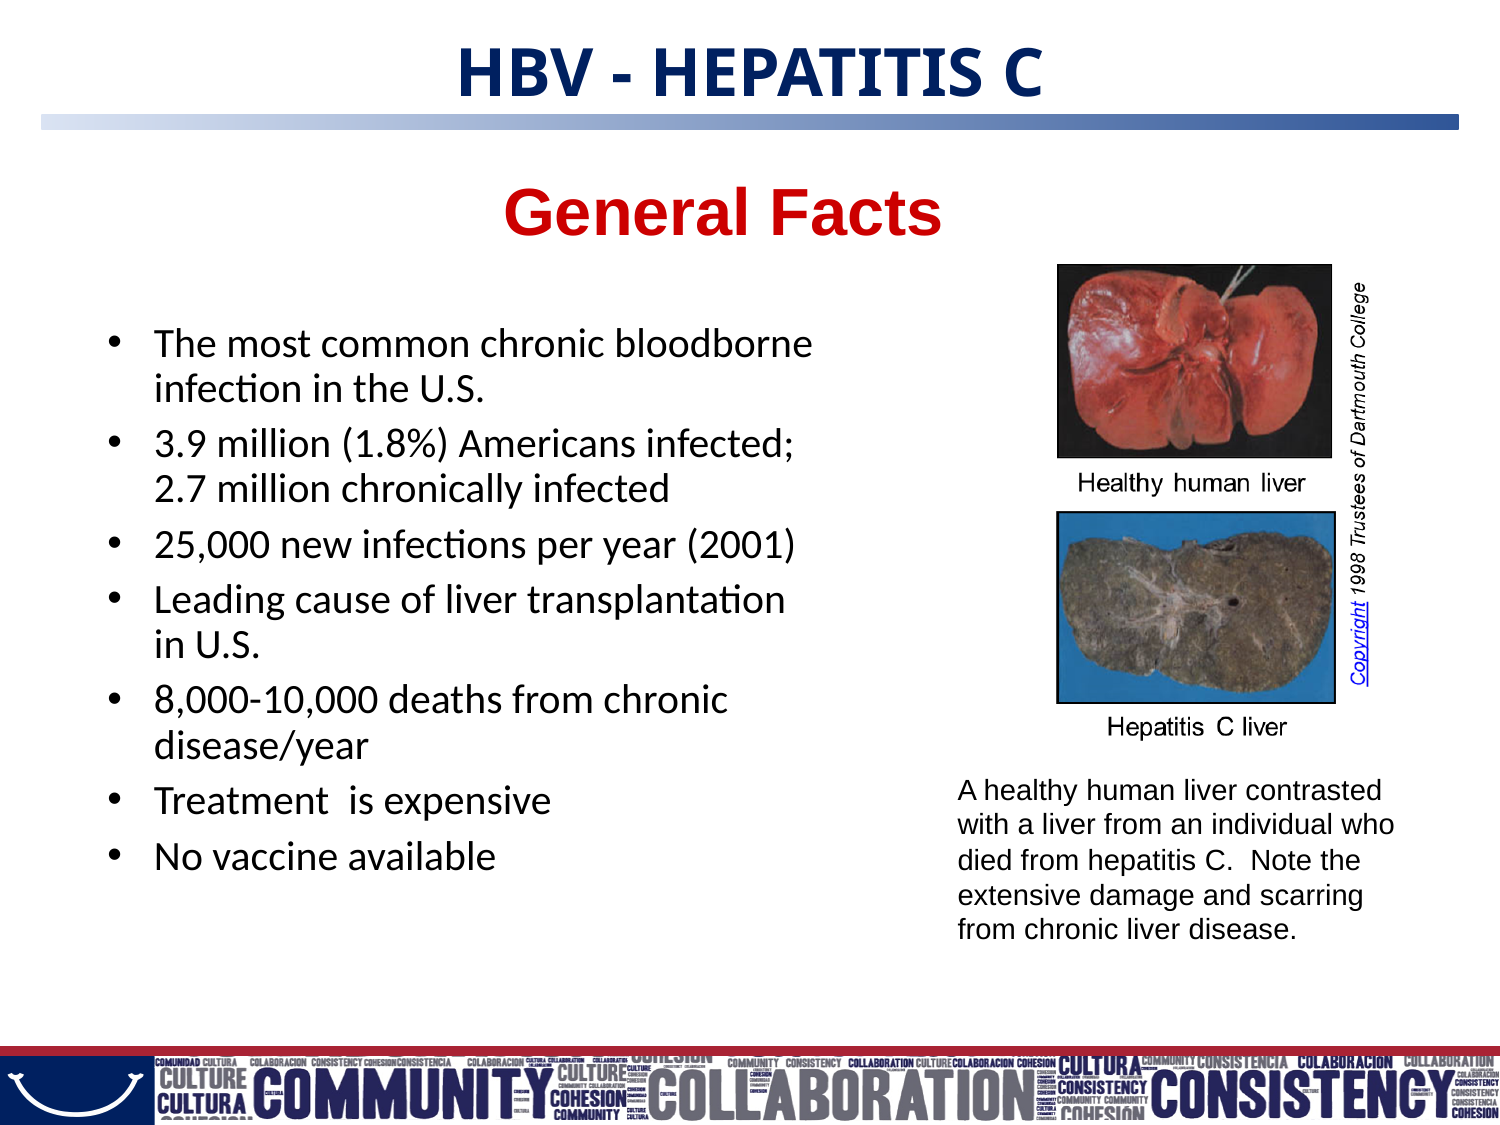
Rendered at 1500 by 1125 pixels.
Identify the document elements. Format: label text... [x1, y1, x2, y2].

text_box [0, 1050, 1500, 1125]
text_box [39, 113, 1461, 132]
text_box HBV - Hepatitis C [41, 22, 1459, 117]
text_box A healthy human liver contrasted with a liver from an individual who died from hepatitis C. Note the extensive damage and scarring from chronic liver disease. [942, 753, 1431, 963]
text_box General Facts [488, 161, 1057, 257]
picture [1055, 254, 1380, 757]
list The most common chronic bloodborne infection in the U.S. 3.9 million (1.8%) Americans infected; 2.7 million chronically infected 25,000 new infections per year (2001) Leading cause of liver transplantation in U.S. 8,000-10,000 deaths from chronic disease/year Treatment is expensive No vaccine available [92, 313, 838, 936]
